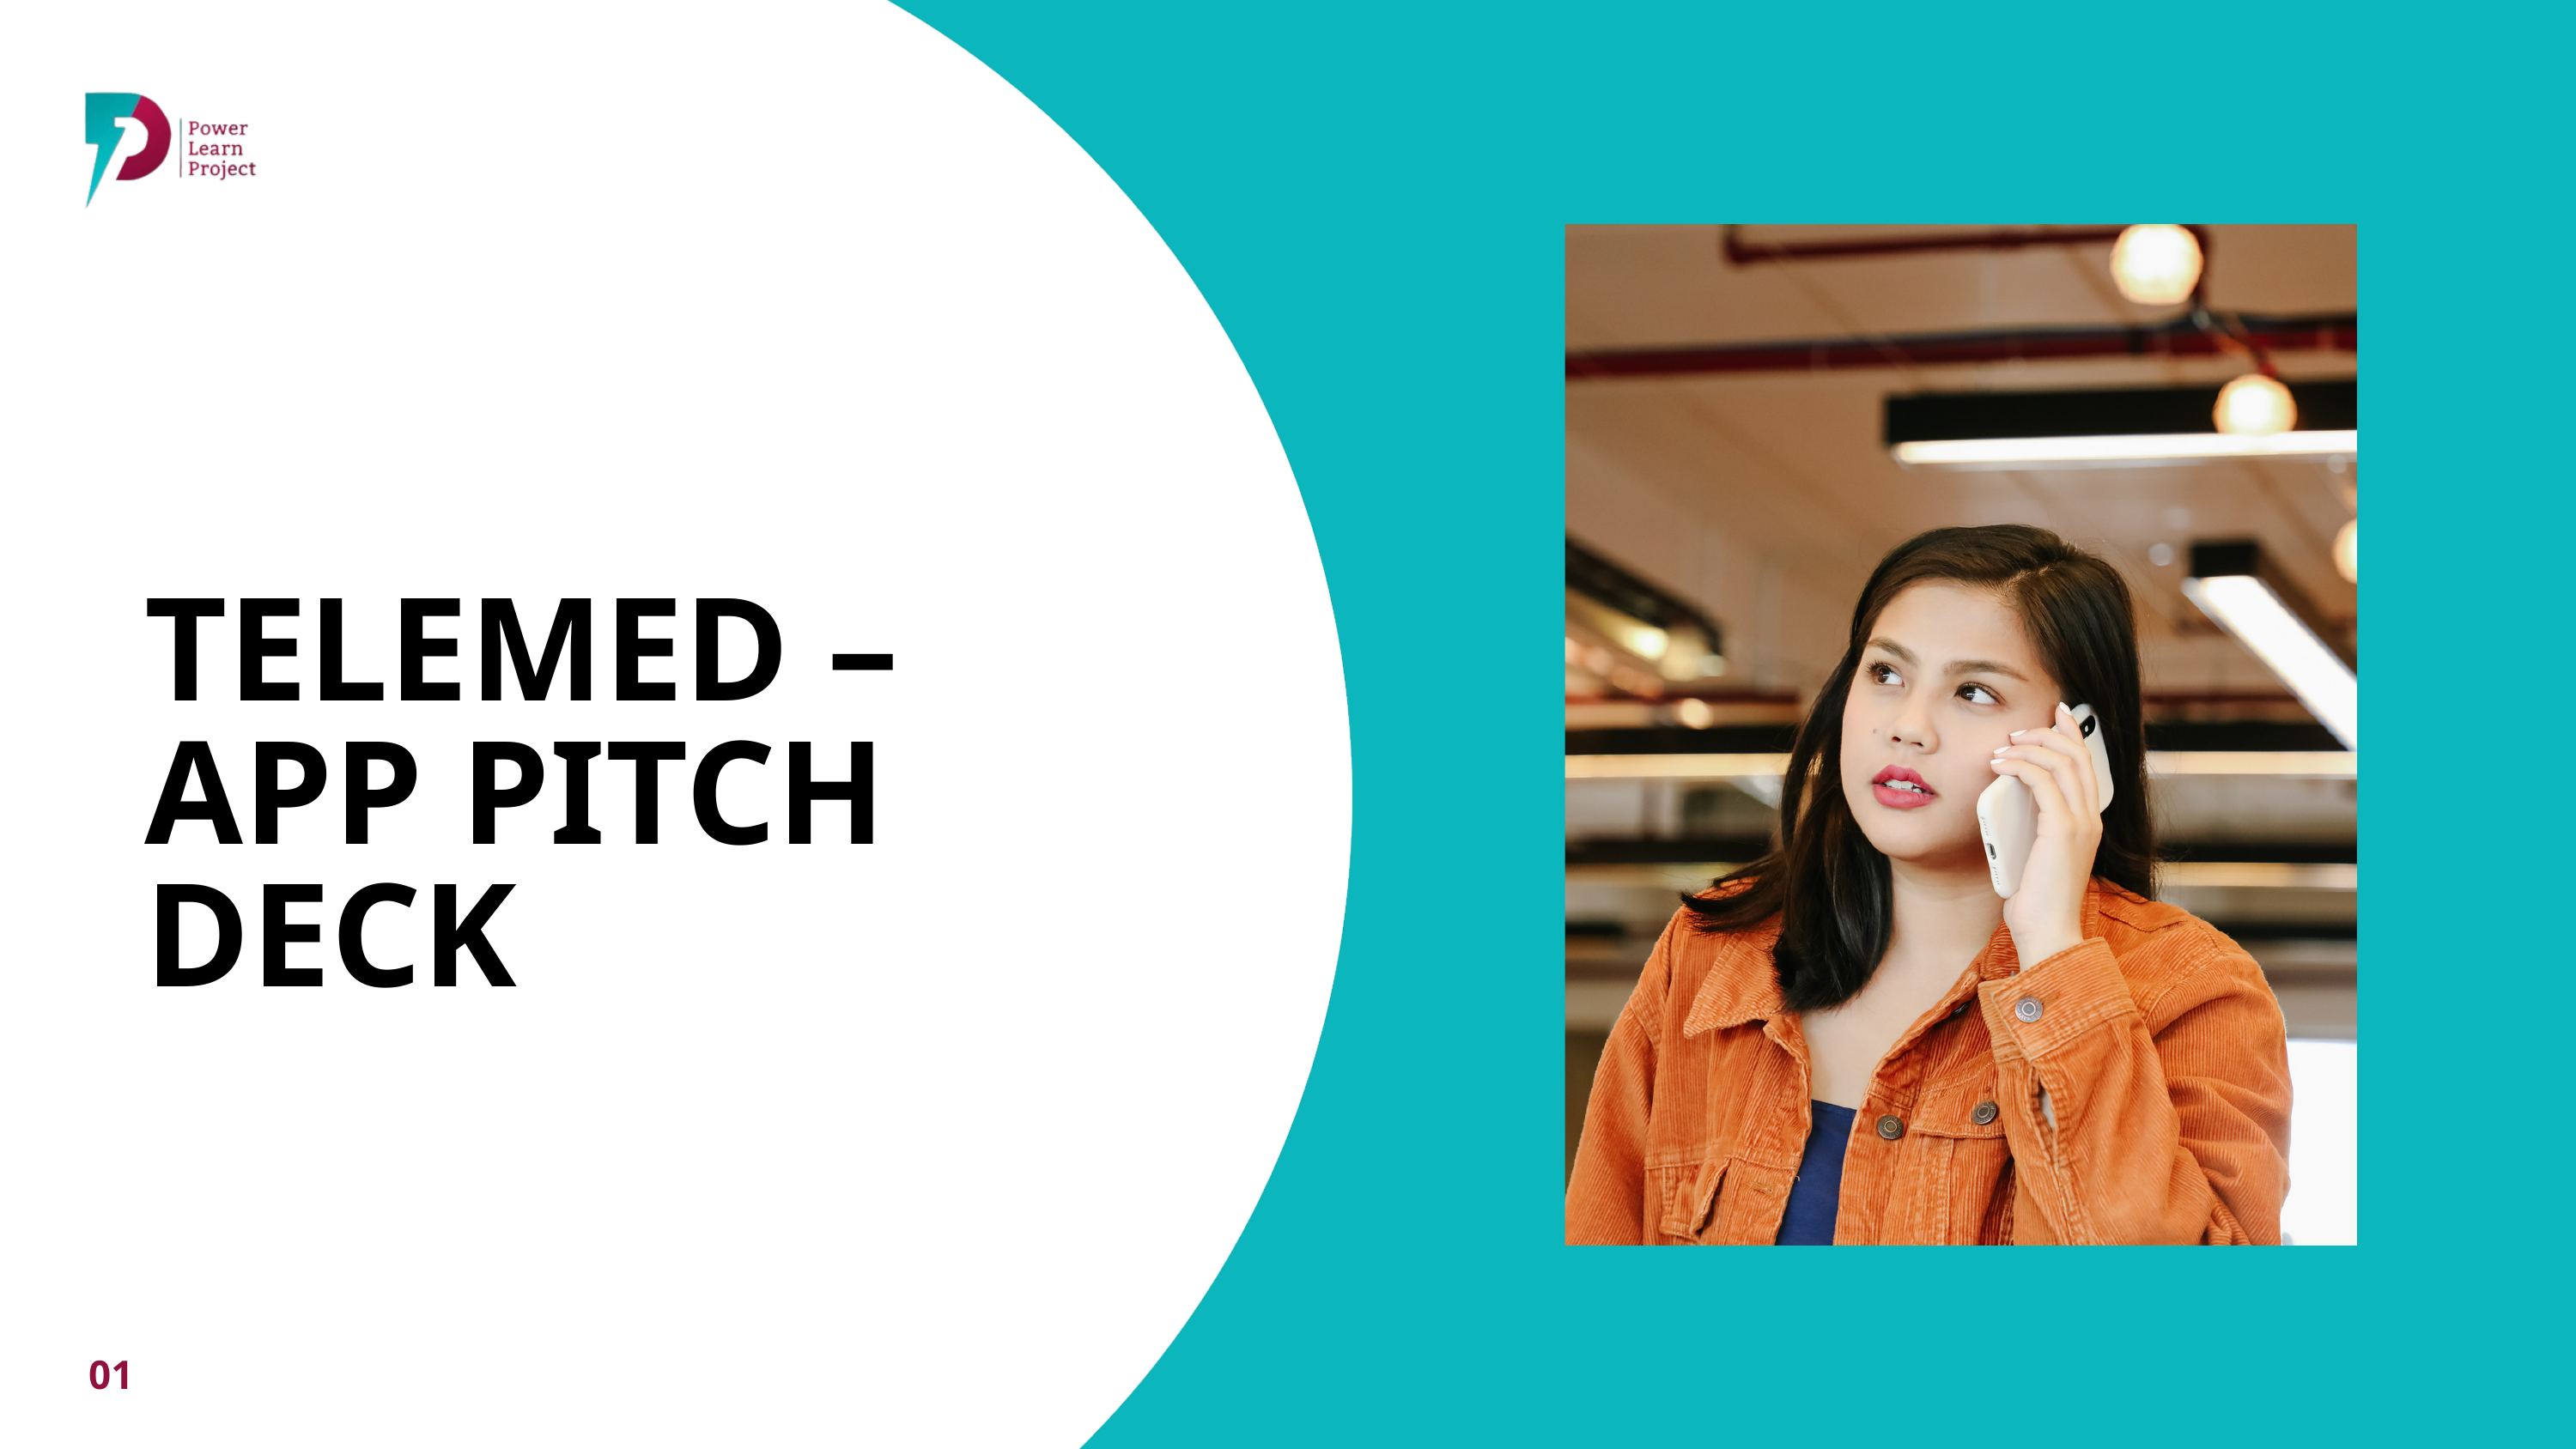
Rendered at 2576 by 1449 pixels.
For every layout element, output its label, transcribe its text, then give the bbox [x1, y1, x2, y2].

text_box 01 [88, 1348, 202, 1398]
text_box [1564, 224, 2357, 1246]
text_box TELEMED – APP PITCH DECK [144, 586, 1131, 1016]
text_box [42, 20, 302, 279]
text_box [0, 0, 1352, 1449]
